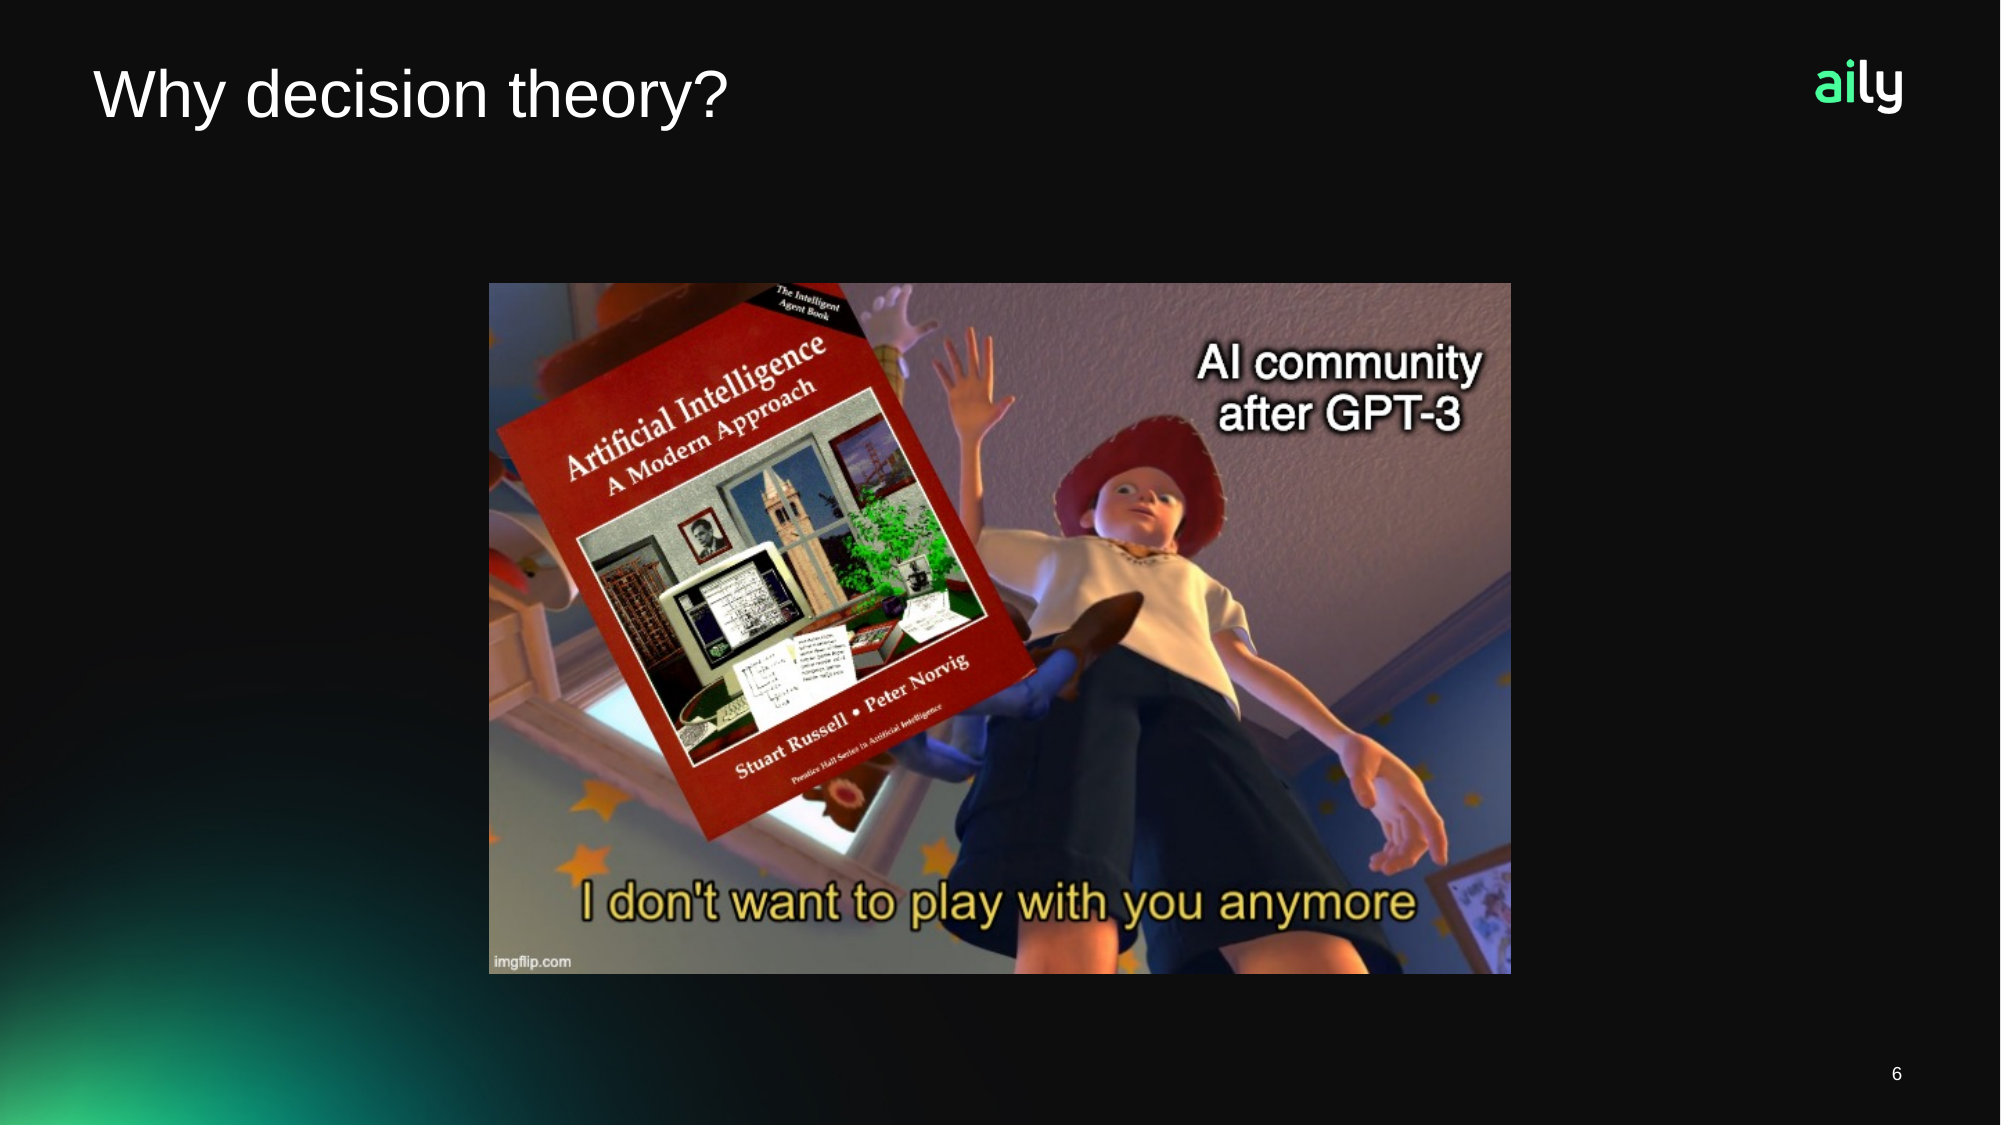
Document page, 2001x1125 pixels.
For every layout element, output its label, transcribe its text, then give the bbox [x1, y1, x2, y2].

picture [0, 0, 2001, 1125]
title Why decision theory? [93, 59, 1786, 149]
slide_number 6 [1452, 1042, 1903, 1103]
